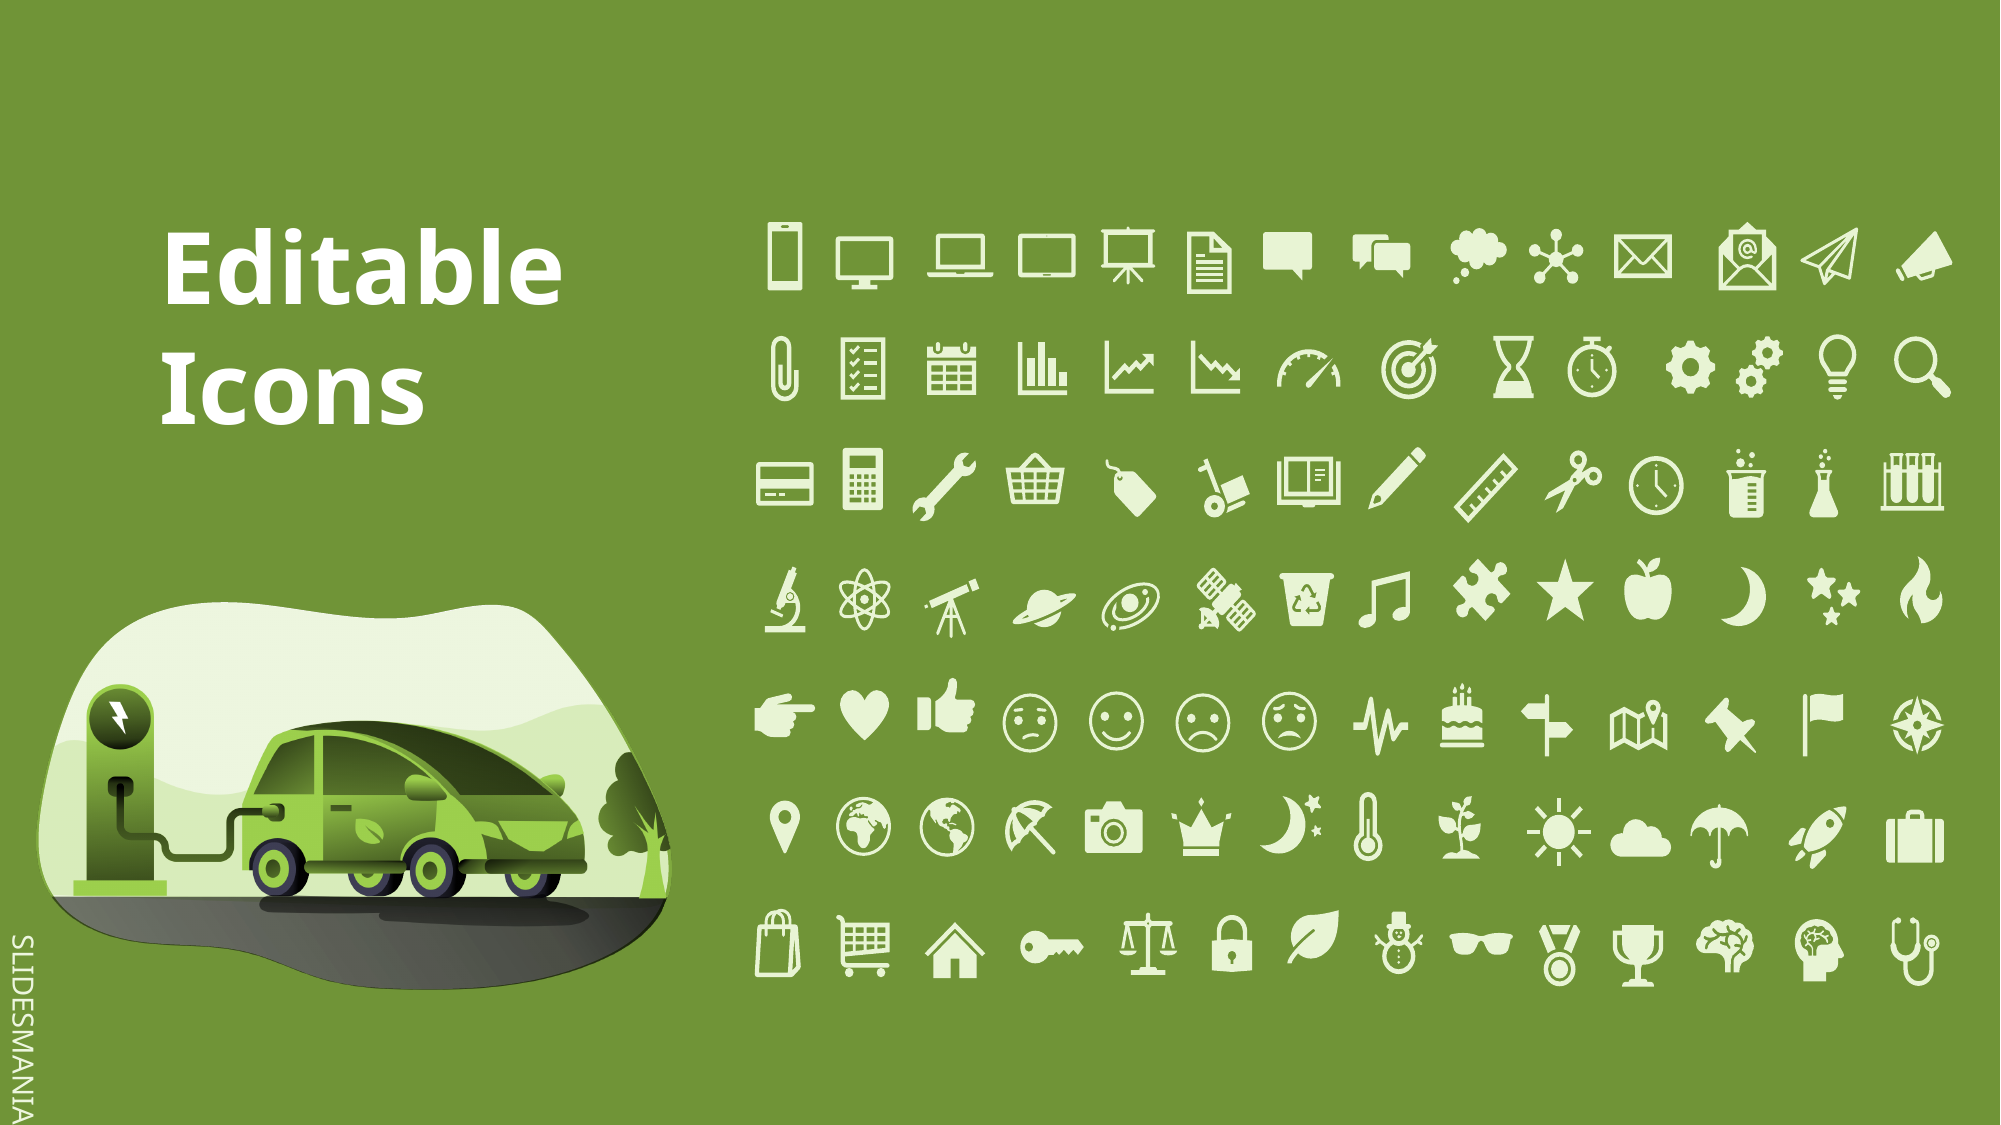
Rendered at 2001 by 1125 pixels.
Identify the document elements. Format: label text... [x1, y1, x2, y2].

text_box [1538, 924, 1581, 987]
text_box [755, 461, 814, 506]
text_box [1808, 448, 1839, 518]
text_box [1565, 336, 1620, 398]
text_box [1900, 556, 1943, 624]
text_box [1196, 567, 1256, 632]
text_box [1800, 227, 1859, 286]
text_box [1499, 750, 1591, 867]
text_box [1696, 919, 1754, 973]
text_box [1806, 567, 1861, 626]
text_box [1705, 697, 1756, 753]
text_box [1794, 919, 1844, 982]
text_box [1088, 691, 1145, 751]
text_box [1520, 694, 1574, 748]
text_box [835, 914, 890, 978]
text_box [1381, 337, 1439, 400]
text_box [1610, 819, 1672, 857]
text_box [1818, 333, 1857, 401]
text_box [1105, 459, 1157, 517]
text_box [1885, 809, 1945, 863]
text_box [1097, 582, 1162, 632]
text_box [1011, 589, 1078, 628]
text_box [771, 335, 799, 402]
text_box [1020, 930, 1084, 964]
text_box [1119, 912, 1178, 976]
text_box [1690, 803, 1749, 869]
text_box [1279, 573, 1335, 627]
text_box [1171, 797, 1232, 856]
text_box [1735, 336, 1783, 399]
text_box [1017, 341, 1068, 396]
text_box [1186, 231, 1232, 295]
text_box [924, 921, 986, 979]
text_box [1787, 806, 1848, 870]
text_box [767, 222, 803, 291]
text_box [1449, 932, 1513, 955]
text_box [1493, 335, 1534, 399]
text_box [1197, 458, 1251, 518]
text_box [1880, 453, 1945, 511]
text_box [1287, 910, 1339, 964]
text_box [1367, 446, 1427, 510]
text_box [1453, 453, 1519, 524]
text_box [1261, 691, 1318, 751]
text_box [1018, 233, 1076, 278]
text_box [1353, 696, 1409, 756]
text_box [1614, 234, 1672, 279]
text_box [1628, 455, 1684, 516]
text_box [764, 566, 806, 633]
title Editable Icons [139, 184, 672, 462]
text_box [1718, 221, 1777, 291]
text_box [1544, 450, 1603, 513]
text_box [1890, 917, 1940, 987]
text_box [1373, 911, 1424, 975]
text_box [36, 601, 672, 990]
text_box [1624, 557, 1672, 620]
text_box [917, 677, 976, 733]
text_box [840, 337, 886, 400]
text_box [835, 796, 892, 857]
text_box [926, 341, 977, 396]
text_box [769, 800, 800, 854]
text_box [1211, 915, 1253, 972]
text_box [926, 233, 994, 278]
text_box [1190, 340, 1241, 394]
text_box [1802, 693, 1844, 757]
text_box [1005, 452, 1065, 505]
text_box [842, 447, 883, 511]
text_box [1002, 693, 1058, 753]
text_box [1889, 695, 1945, 755]
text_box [1259, 794, 1322, 854]
text_box [1438, 796, 1481, 859]
text_box [1612, 925, 1664, 987]
text_box [1005, 800, 1056, 855]
text_box [1529, 228, 1584, 284]
text_box [754, 908, 801, 978]
text_box [1263, 232, 1313, 281]
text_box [1352, 791, 1385, 862]
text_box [1609, 699, 1668, 751]
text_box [1895, 230, 1954, 282]
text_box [1276, 348, 1341, 388]
text_box [835, 236, 894, 290]
text_box [840, 690, 890, 741]
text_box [1725, 448, 1767, 518]
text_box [923, 578, 980, 639]
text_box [1352, 234, 1411, 279]
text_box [1084, 801, 1143, 854]
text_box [919, 797, 975, 858]
text_box [1452, 558, 1511, 621]
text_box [1439, 682, 1485, 748]
text_box [1536, 558, 1595, 621]
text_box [1276, 456, 1341, 508]
text_box [754, 693, 816, 738]
text_box [912, 452, 976, 522]
text_box [1894, 336, 1952, 398]
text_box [1450, 227, 1507, 285]
text_box [1100, 226, 1156, 285]
text_box [1666, 340, 1716, 394]
text_box [1358, 571, 1410, 628]
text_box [1104, 340, 1154, 394]
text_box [837, 567, 893, 631]
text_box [1175, 693, 1231, 753]
text_box [1720, 566, 1766, 627]
